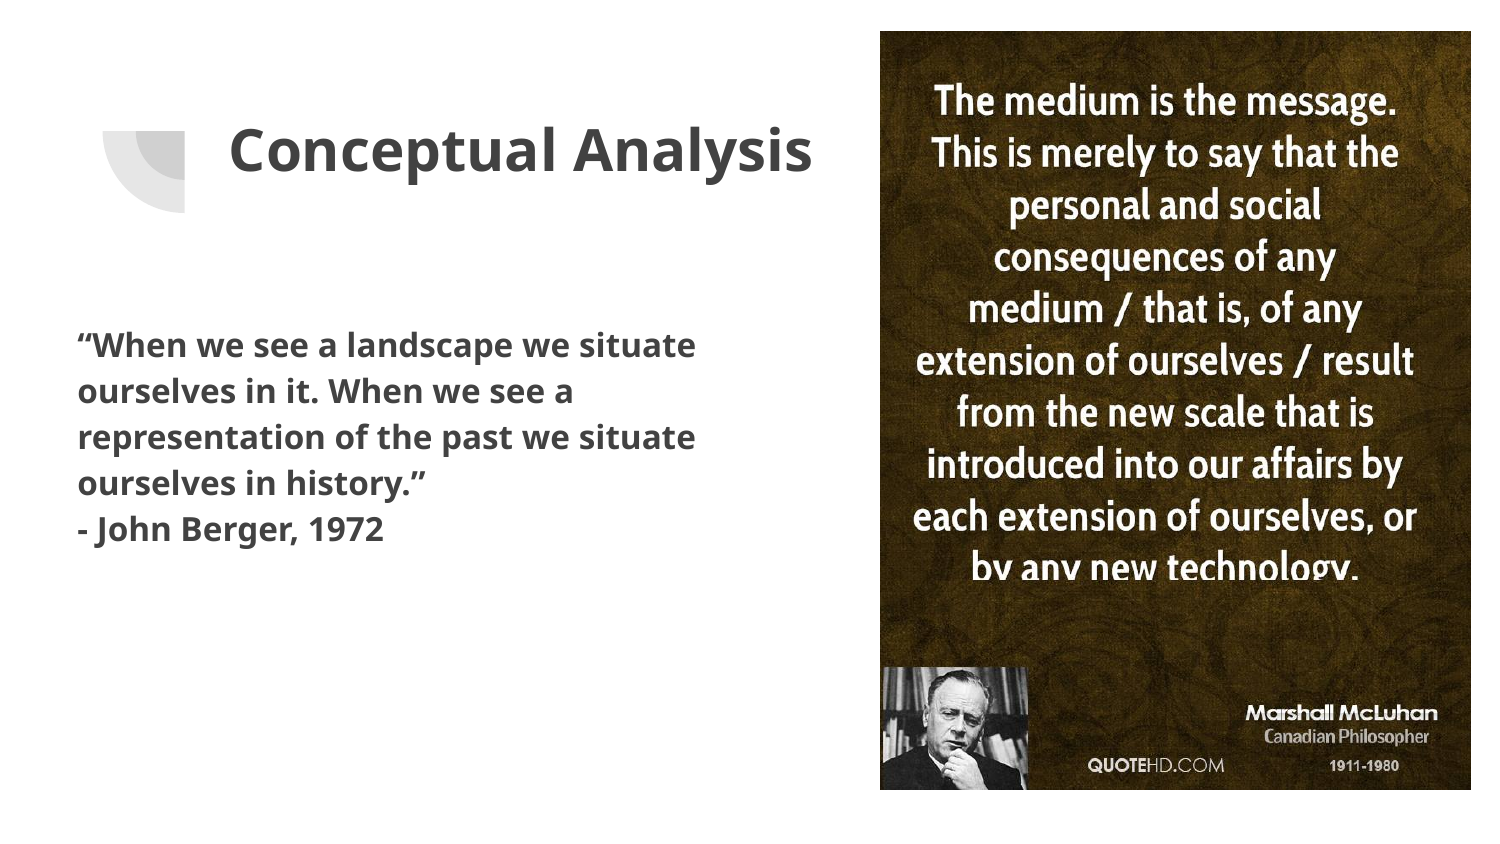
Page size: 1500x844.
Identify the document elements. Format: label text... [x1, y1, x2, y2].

title Conceptual Analysis [213, 98, 855, 263]
list “When we see a landscape we situate ourselves in it. When we see a representation of the past we situate ourselves in history.” - John Berger, 1972 [62, 303, 820, 541]
picture [880, 31, 1471, 791]
